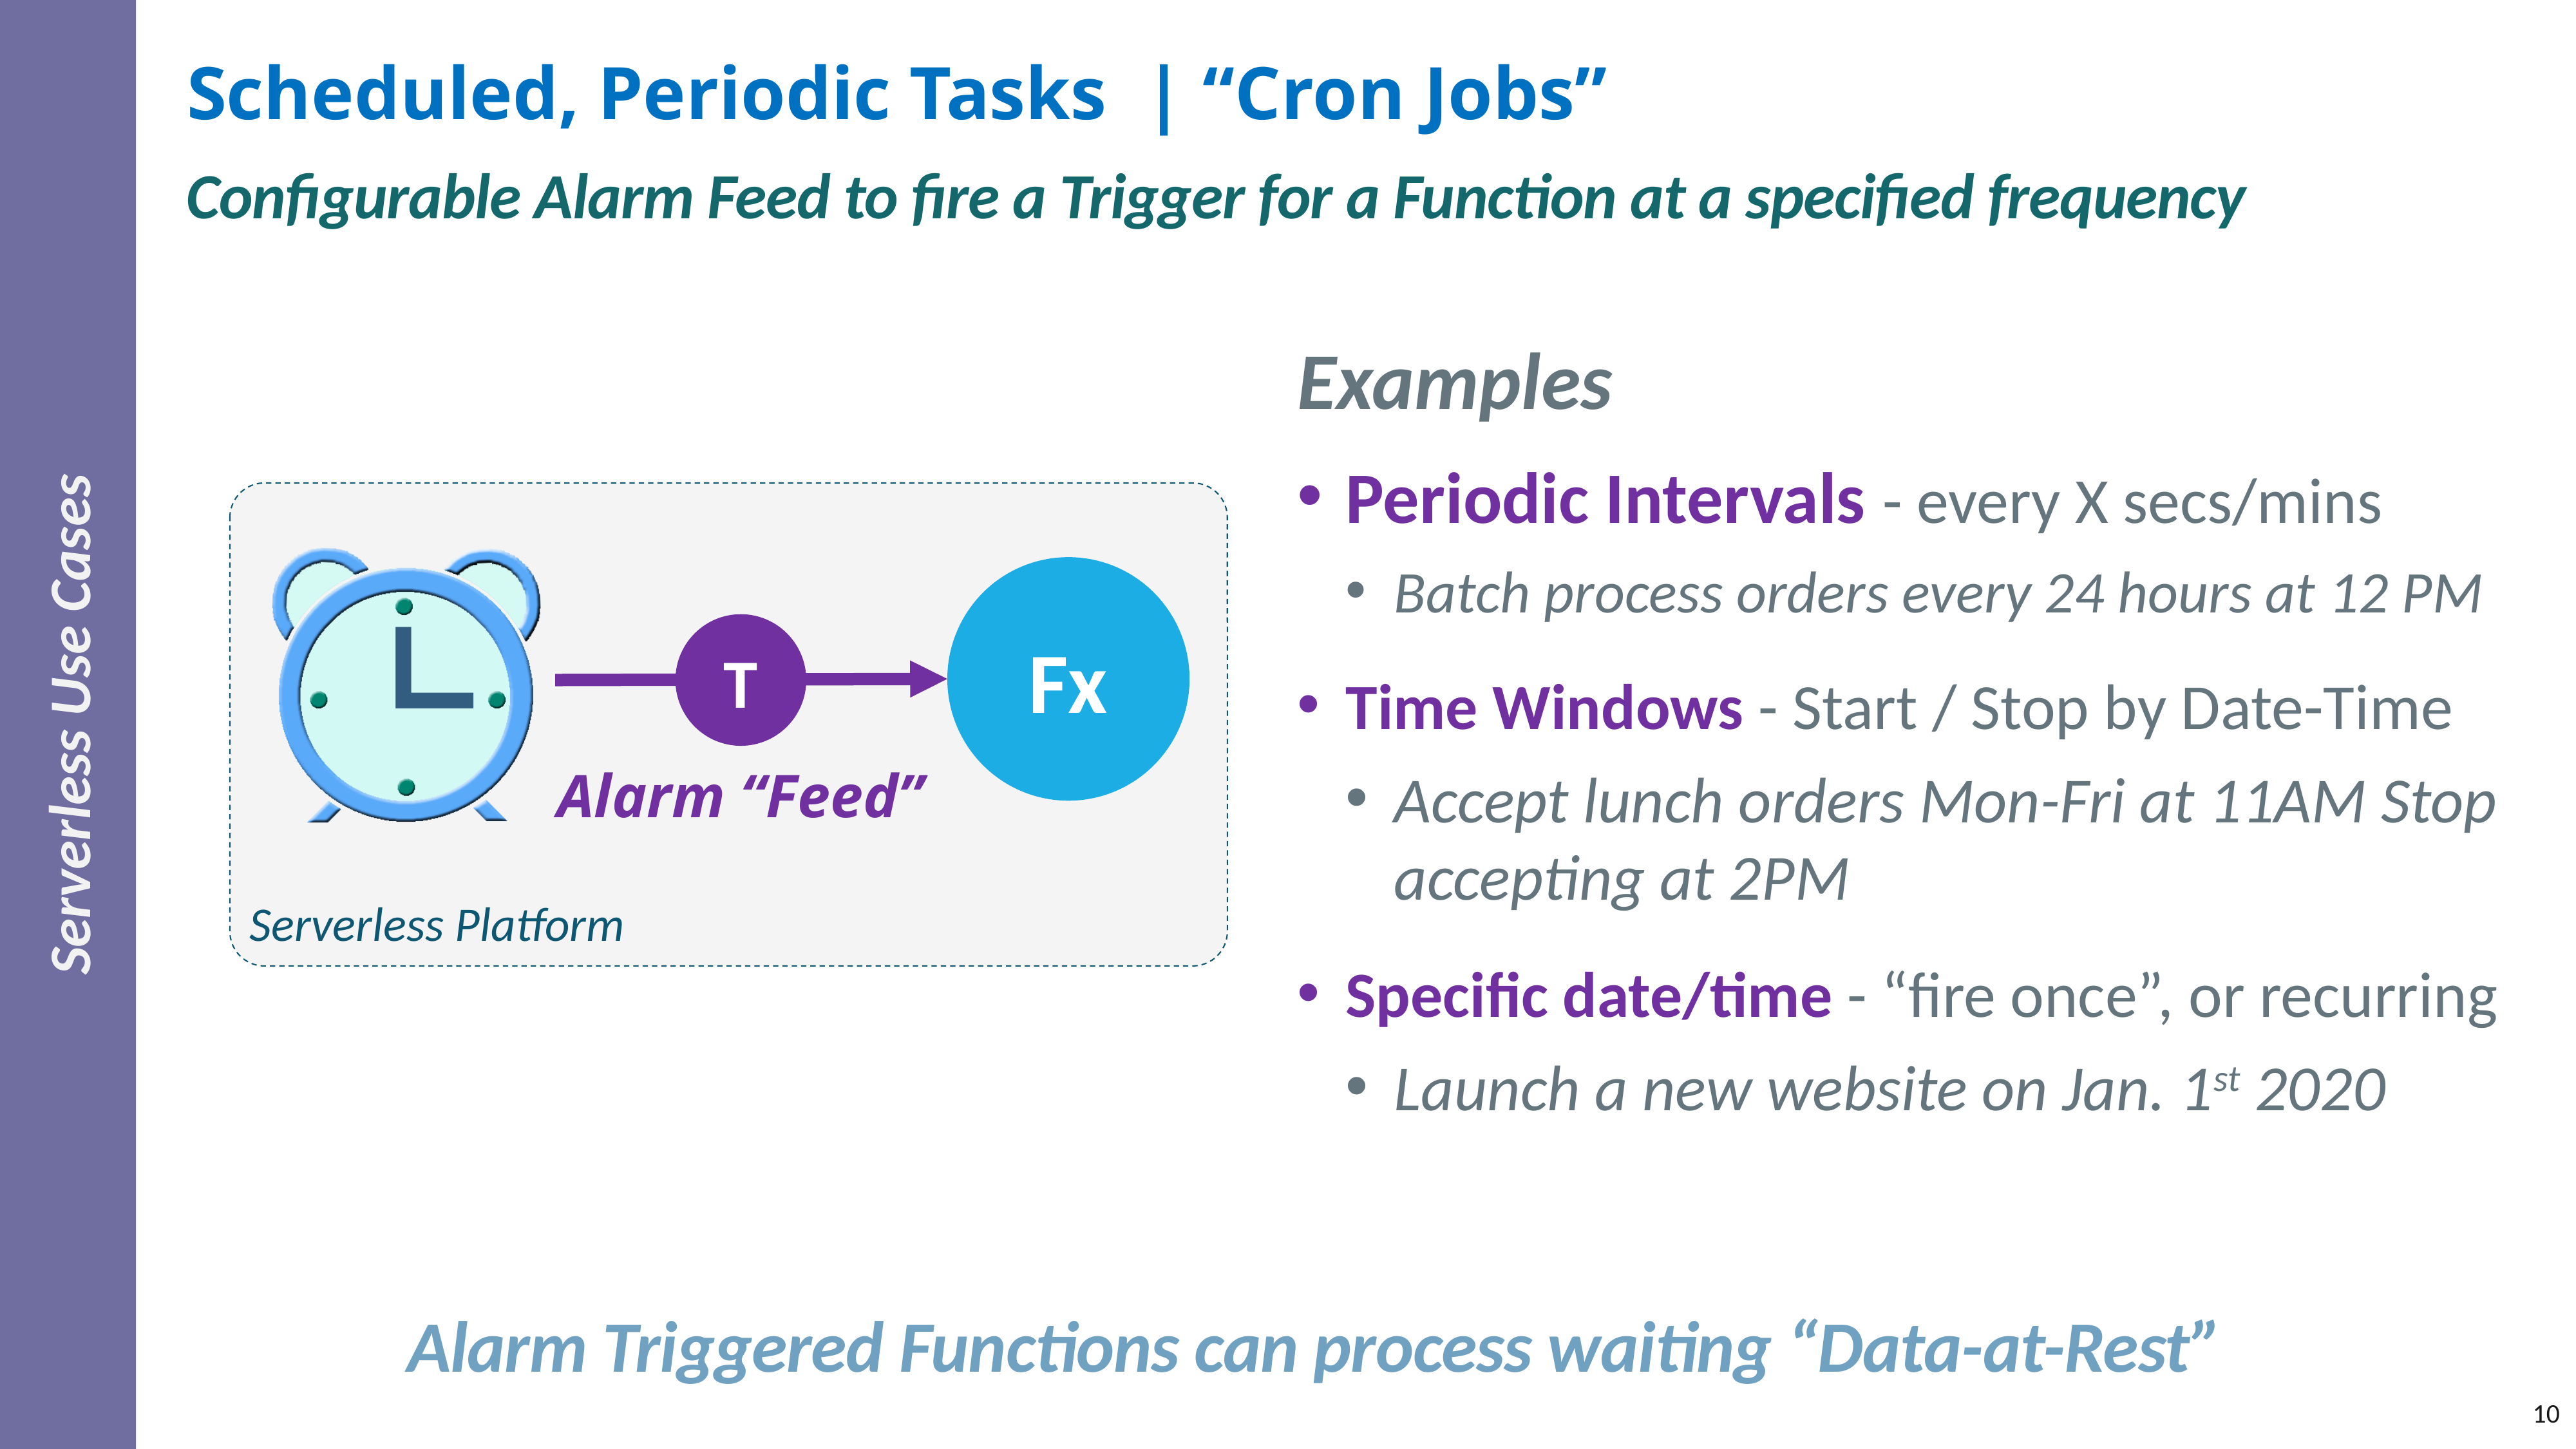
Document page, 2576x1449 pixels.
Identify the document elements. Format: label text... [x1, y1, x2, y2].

title Scheduled, Periodic Tasks | “Cron Jobs” [177, 50, 2536, 142]
slide_number 10 [2110, 1396, 2561, 1435]
text_box Alarm Triggered Functions can process waiting “Data-at-Rest” [177, 1294, 2468, 1392]
text_box Periodic Intervals - every X secs/mins Batch process orders every 24 hours at 12 PM Time Windows - Start / Stop by Date-Time Accept lunch orders Mon-Fri at 11AM Stop accepting at 2PM Specific date/time - “fire once”, or recurring Launch a new website on Jan. 1st 2020 [1287, 446, 2532, 1222]
text_box Examples [1288, 323, 1647, 430]
text_box Configurable Alarm Feed to fire a Trigger for a Function at a specified frequency [176, 149, 2517, 237]
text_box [229, 482, 1227, 966]
